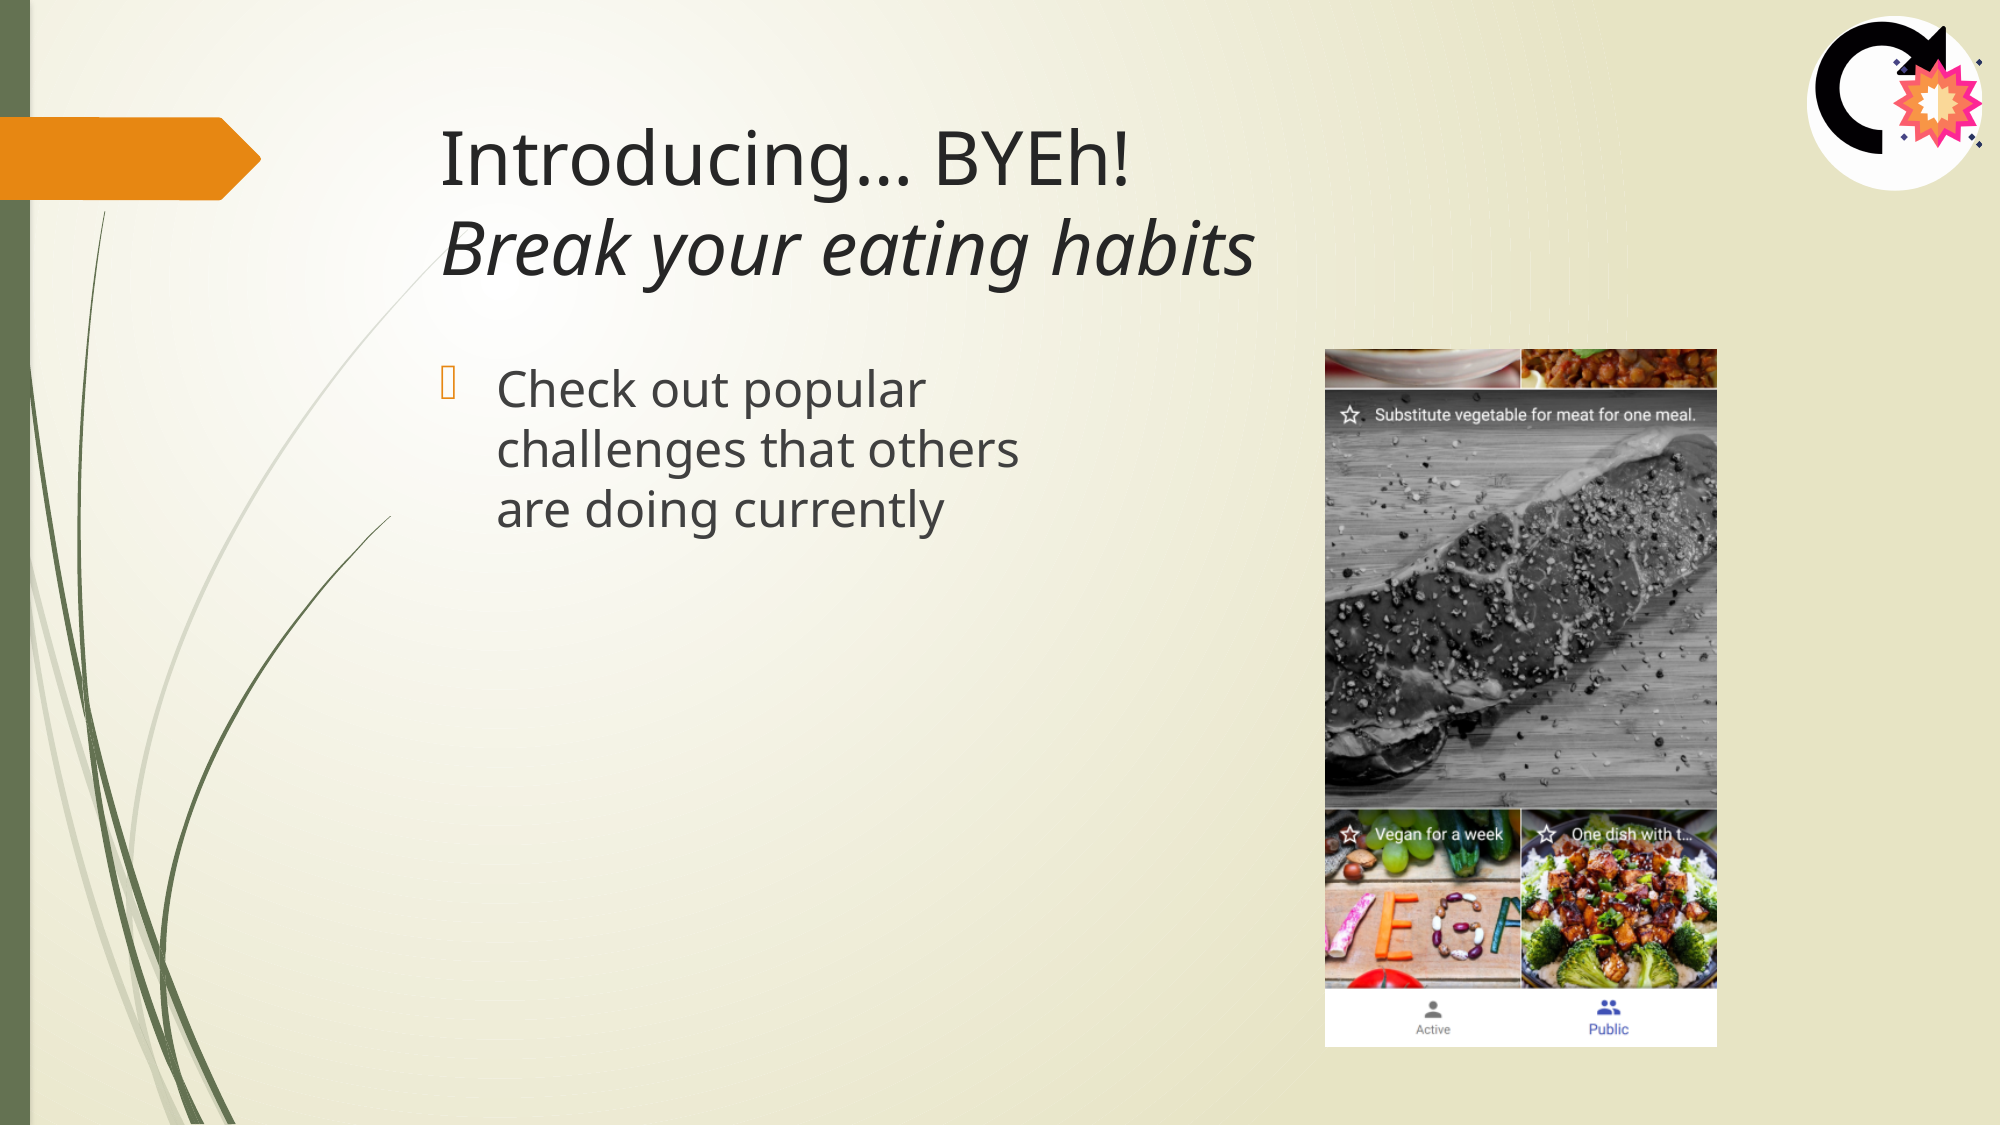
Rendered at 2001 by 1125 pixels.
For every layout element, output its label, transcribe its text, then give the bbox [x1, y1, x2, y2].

picture [1324, 349, 1717, 1047]
title Introducing… BYEh! Break your eating habits [425, 102, 1888, 313]
picture [1807, 16, 1983, 191]
list Check out popular challenges that others are doing currently [424, 350, 1058, 970]
